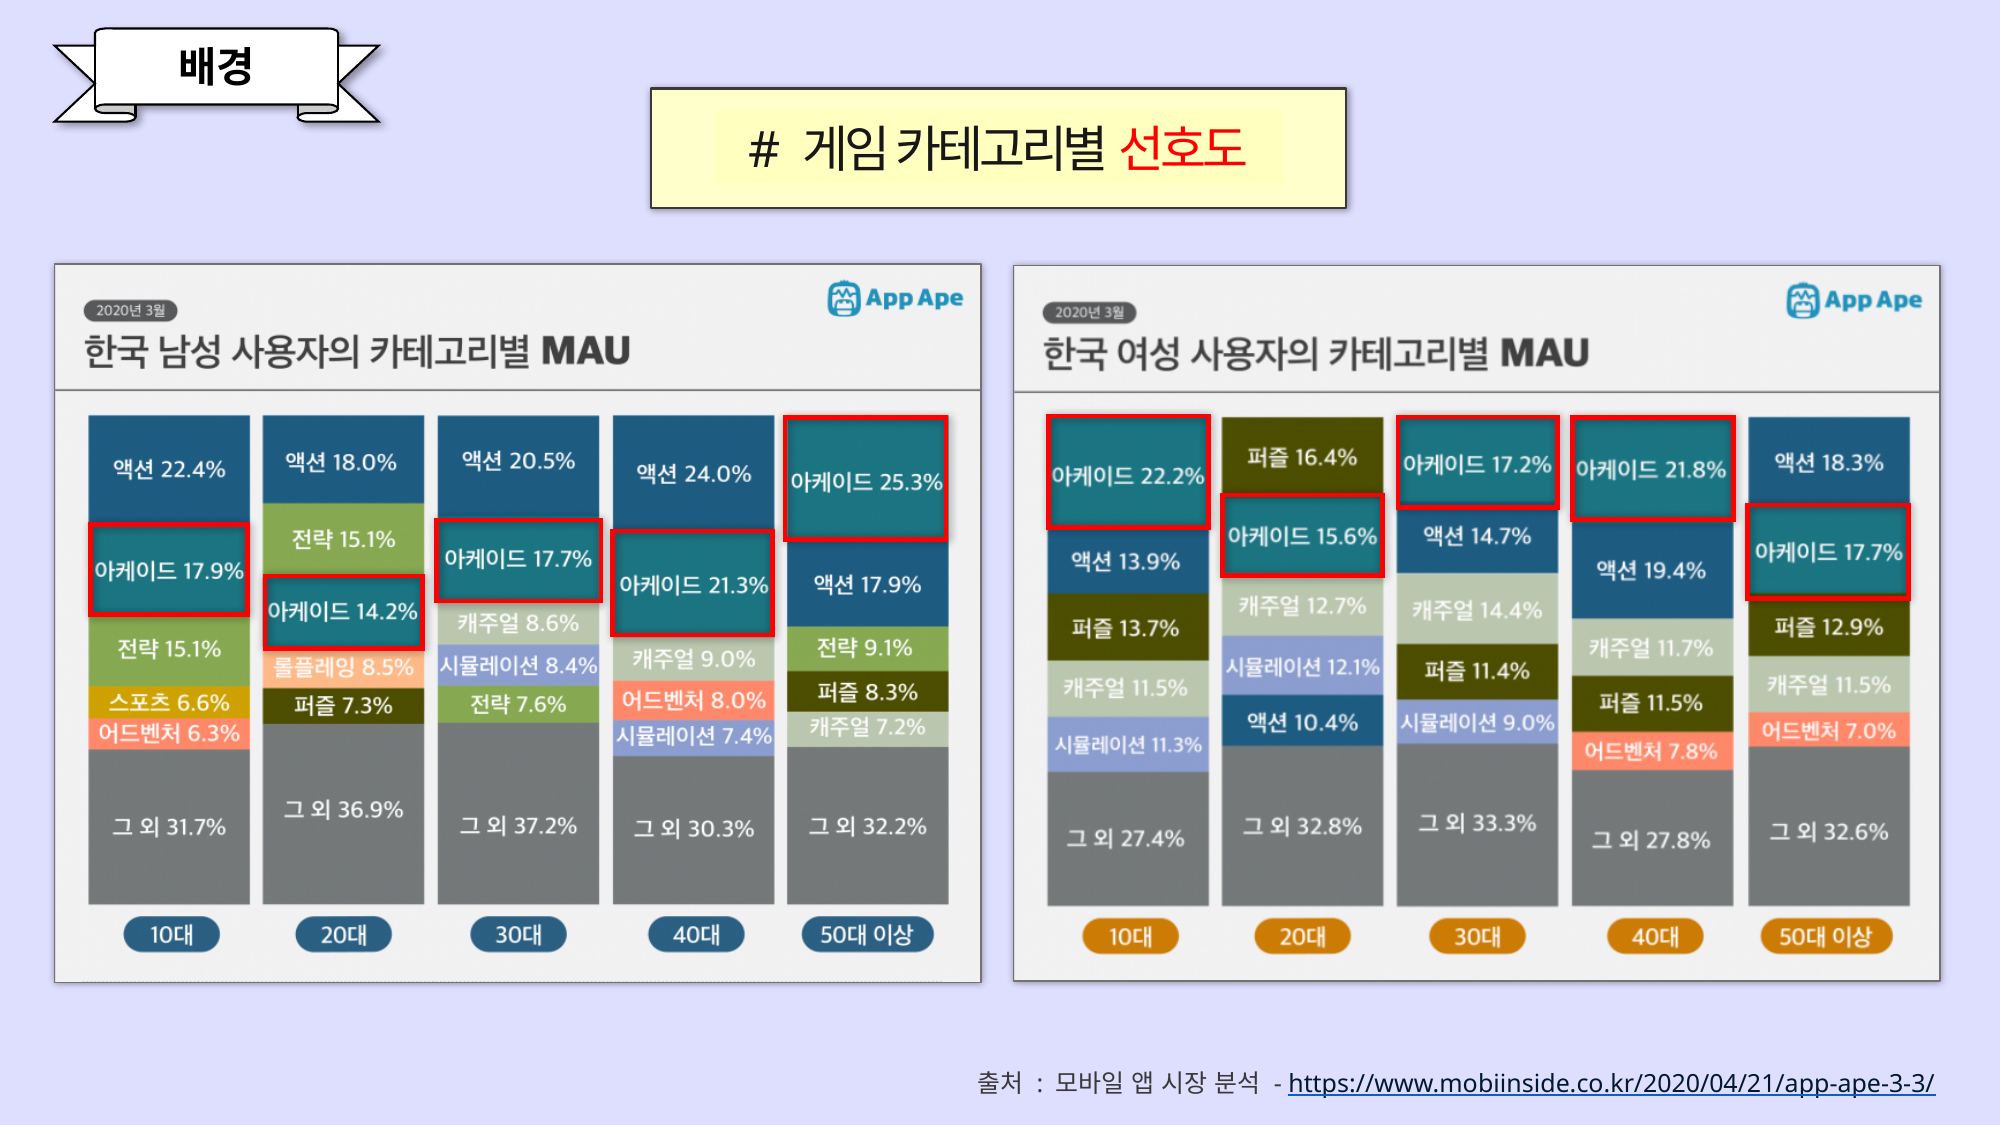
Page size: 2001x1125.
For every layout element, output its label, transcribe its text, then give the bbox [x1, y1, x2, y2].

text_box 게임 승리 시 [97, 106, 134, 113]
text_box [650, 87, 1347, 209]
text_box 출처 : 모바일 앱 시장 분석 - https://www.mobiinside.co.kr/2020/04/21/app-ape-3-3/ [963, 1054, 2000, 1109]
text_box 배경 [132, 31, 301, 102]
picture [1014, 266, 1940, 981]
text_box [51, 27, 382, 123]
text_box 게임 승리 시 [299, 106, 336, 113]
text_box # 게임 카테고리별 선호도 [713, 110, 1284, 186]
picture [55, 264, 981, 982]
